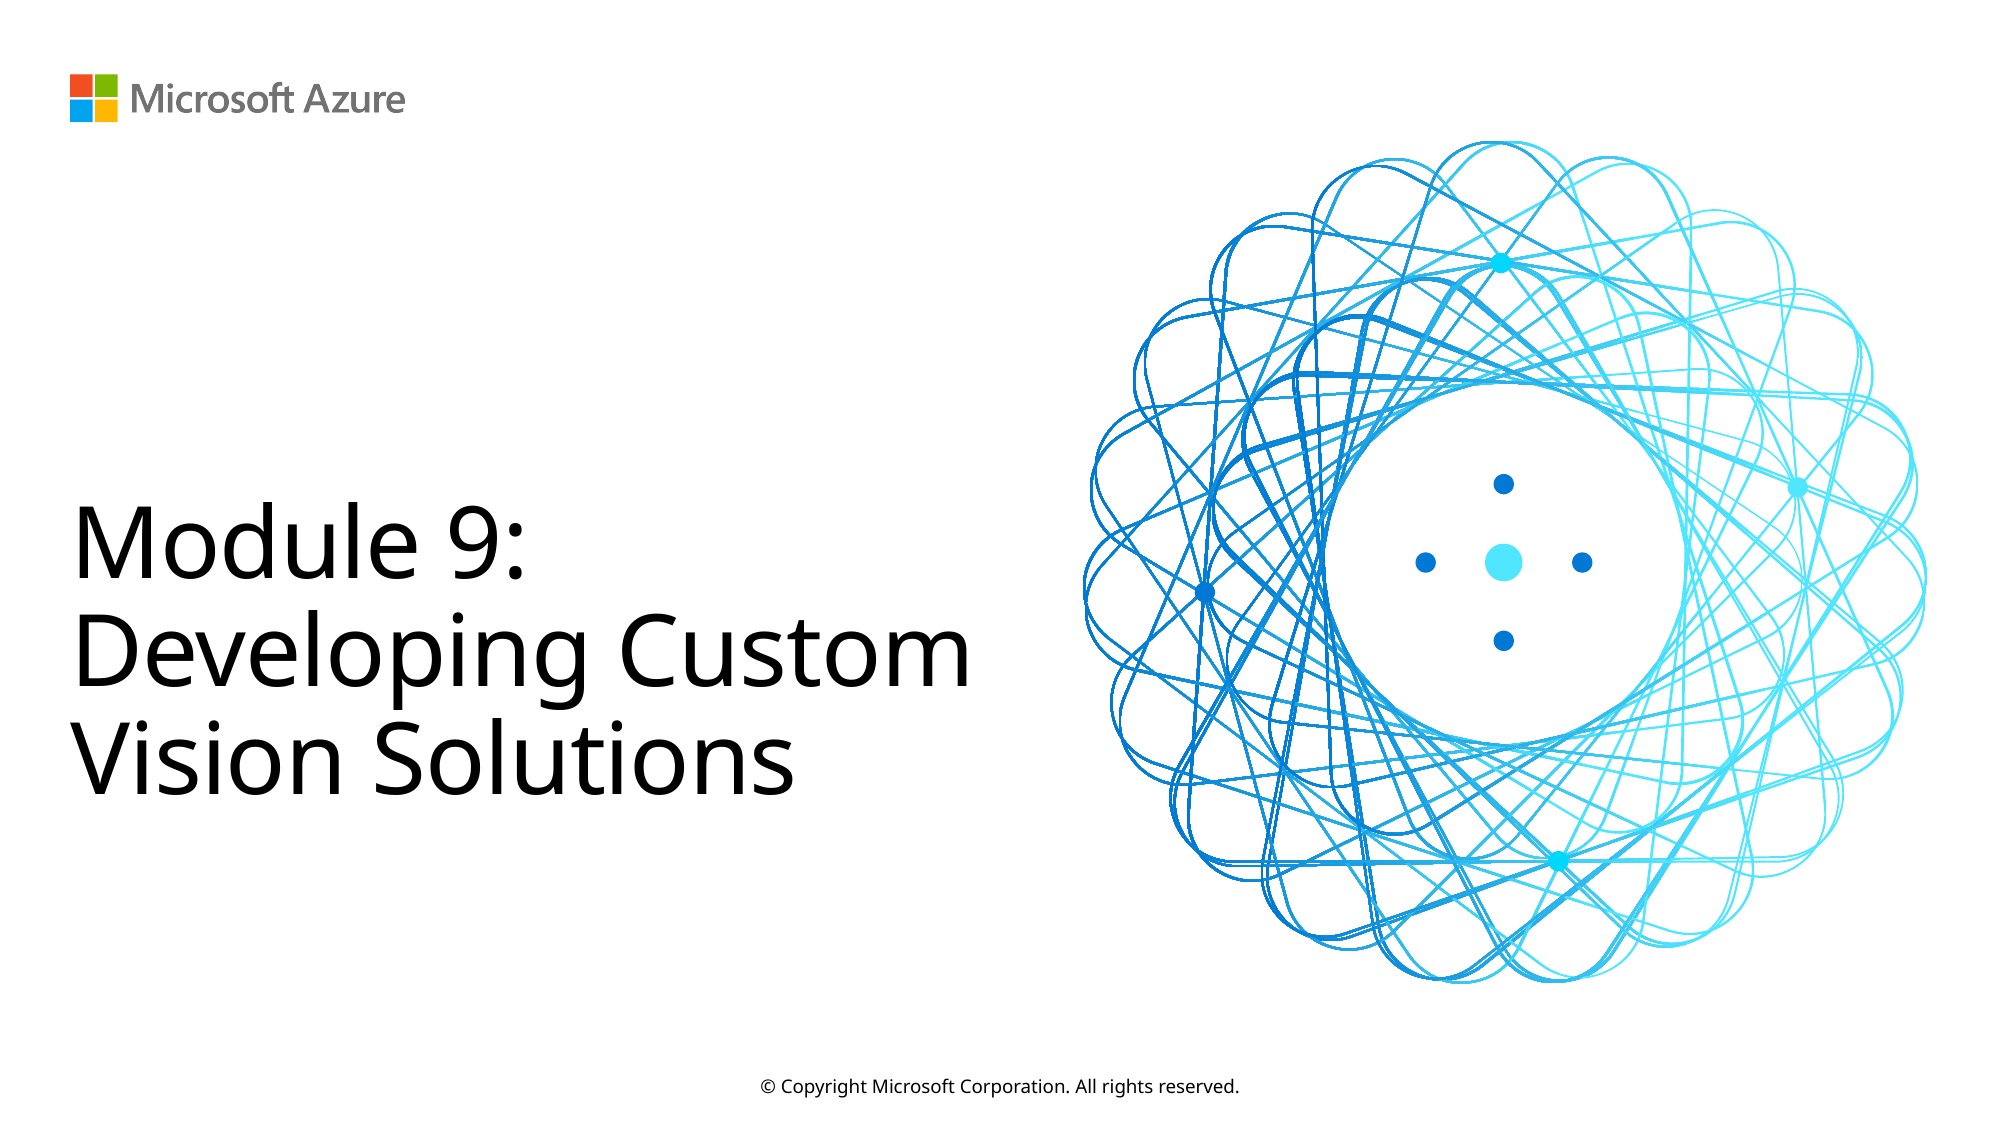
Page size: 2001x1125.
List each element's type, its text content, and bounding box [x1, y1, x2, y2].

title Module 9: Developing Custom Vision Solutions [70, 489, 1057, 847]
picture [22, 26, 455, 170]
